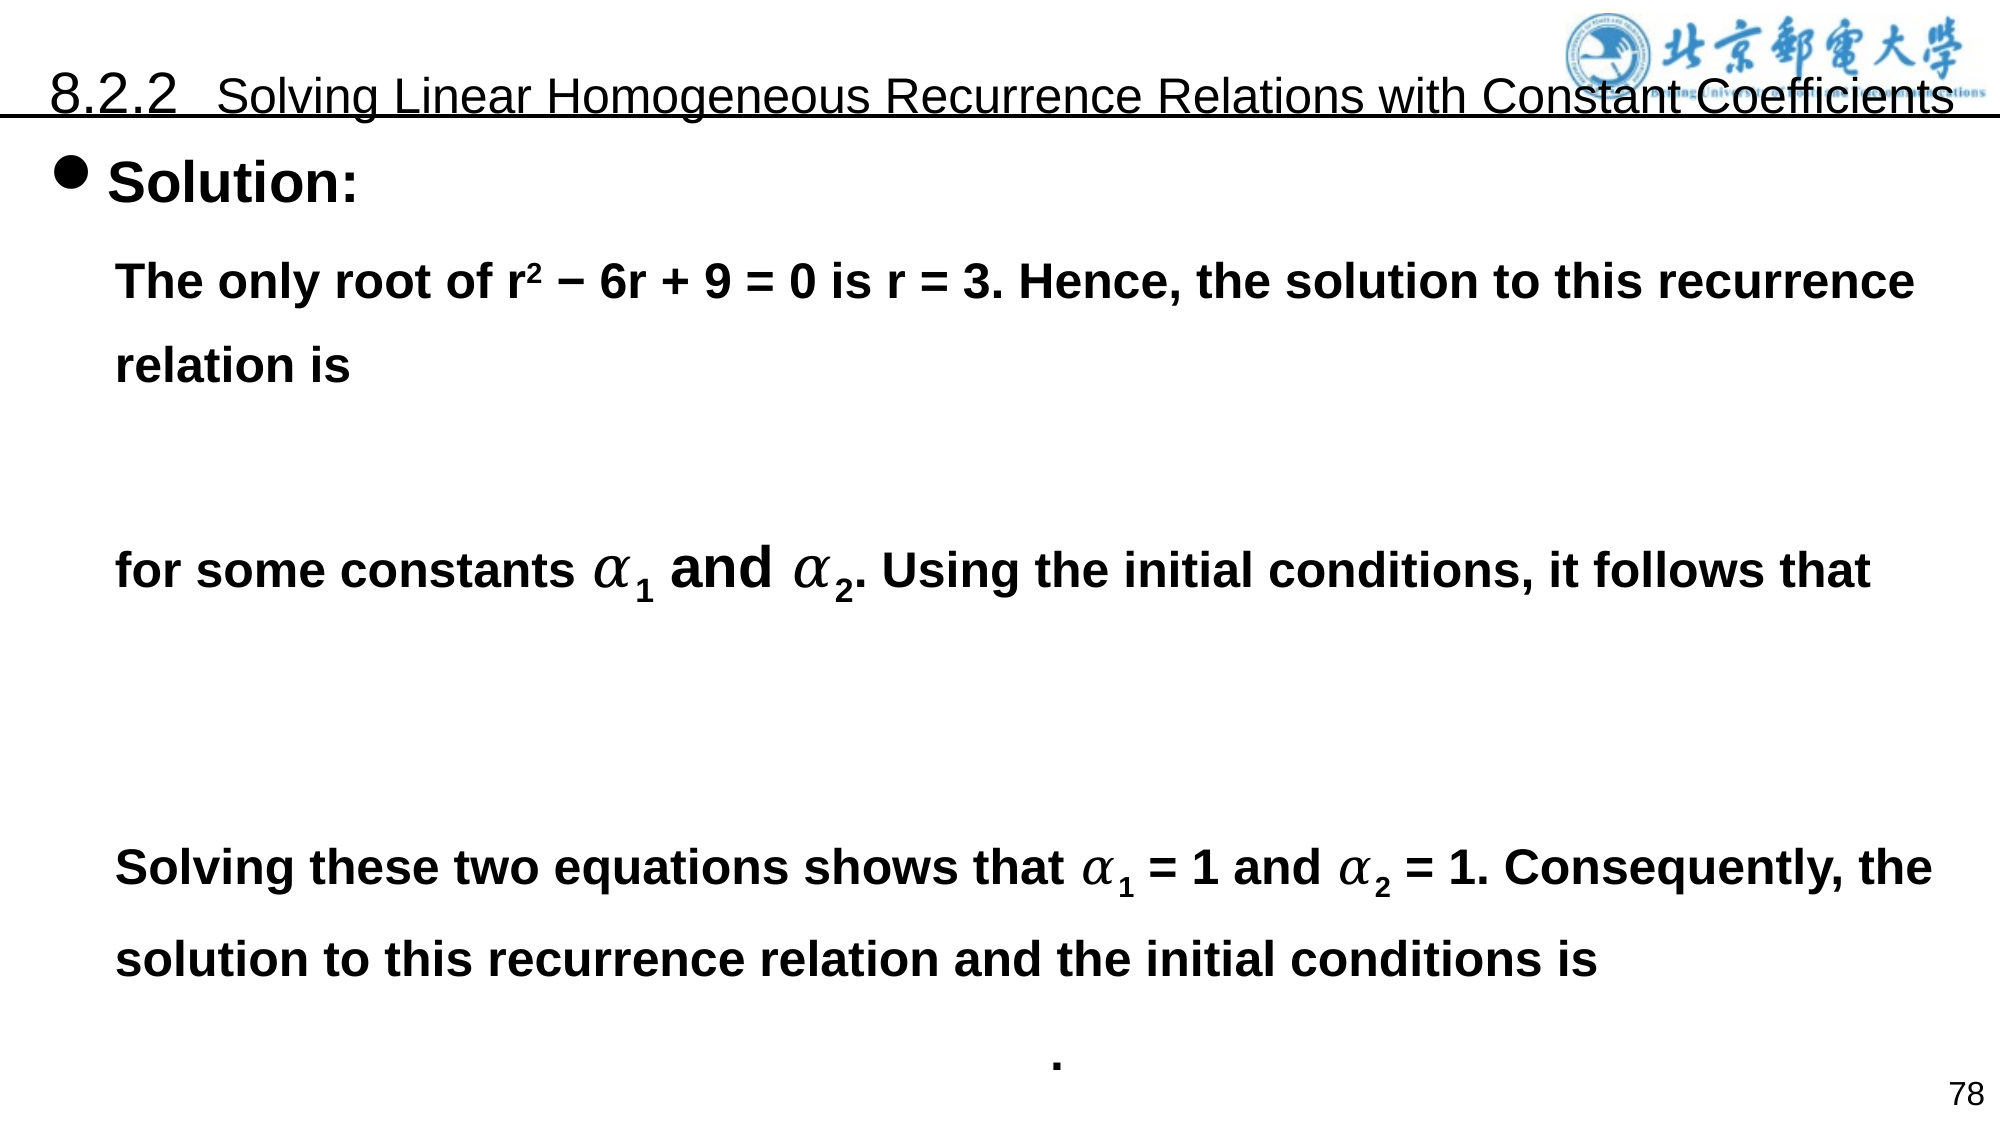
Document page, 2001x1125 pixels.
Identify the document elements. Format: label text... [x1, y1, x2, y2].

text_box 8.2.2 Solving Linear Homogeneous Recurrence Relations with Constant Coefficients [34, 0, 2000, 135]
